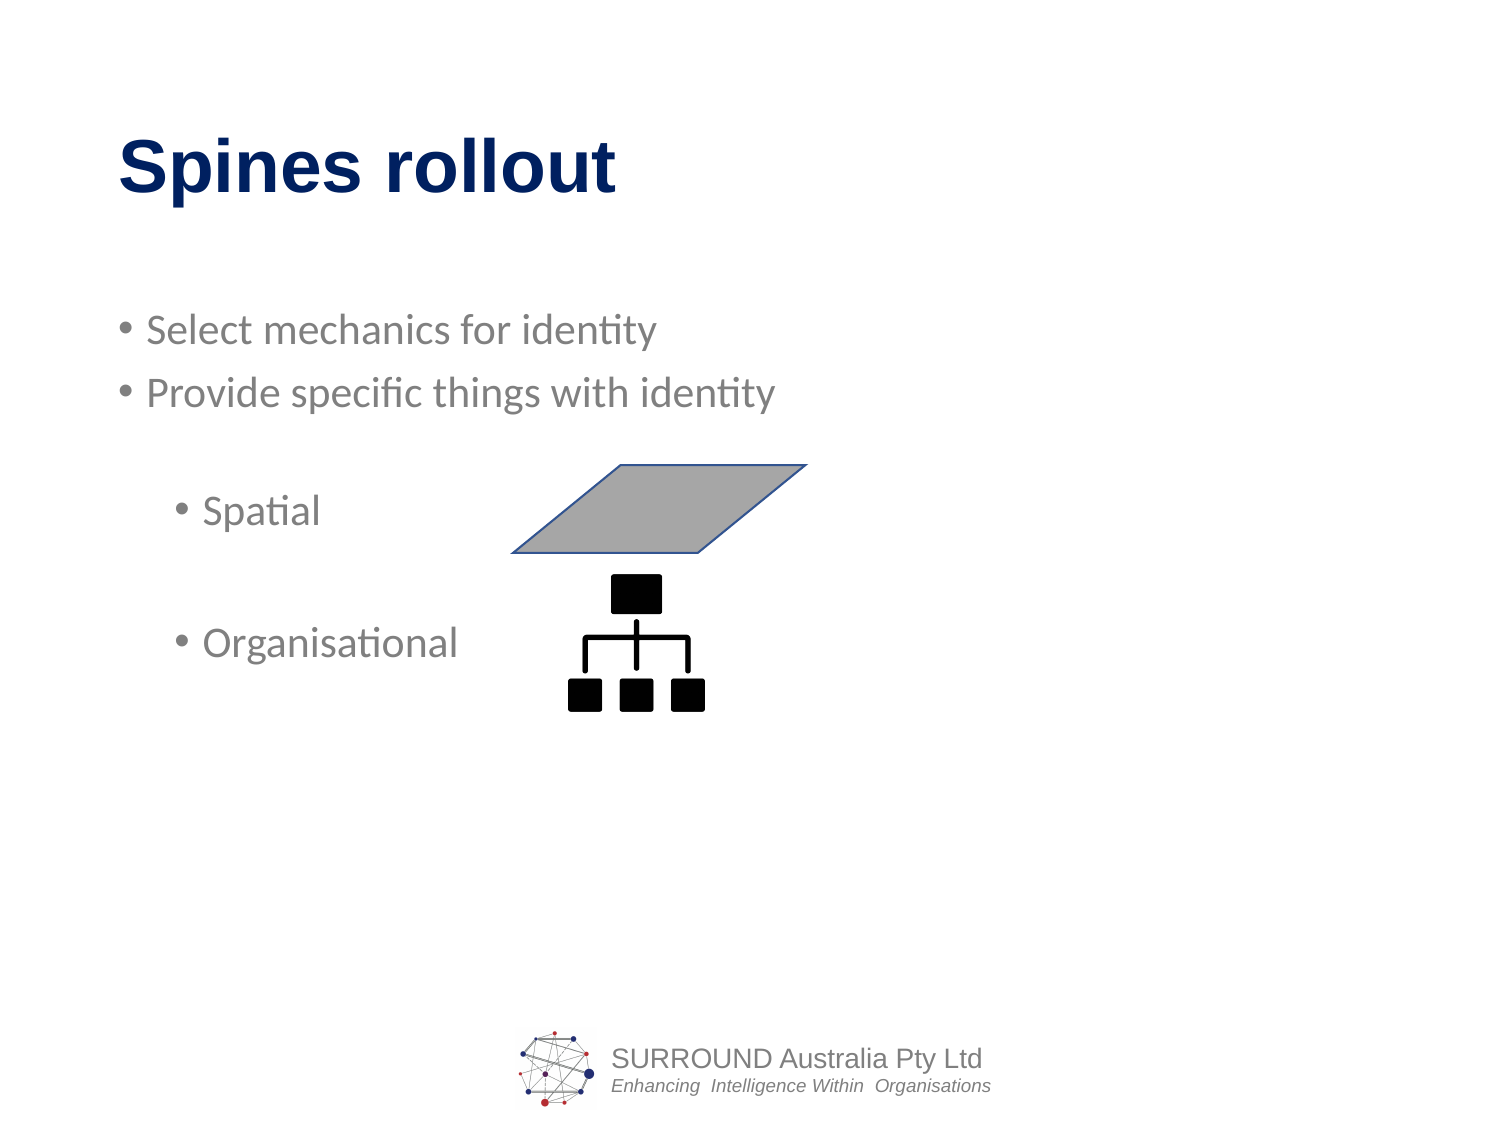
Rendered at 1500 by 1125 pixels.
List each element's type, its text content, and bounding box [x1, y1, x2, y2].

picture [568, 574, 705, 712]
list Select mechanics for identity Provide specific things with identity Spatial Organisational [103, 299, 1397, 1014]
text_box [510, 464, 809, 554]
title Spines rollout [103, 59, 1397, 278]
picture [515, 1027, 597, 1110]
